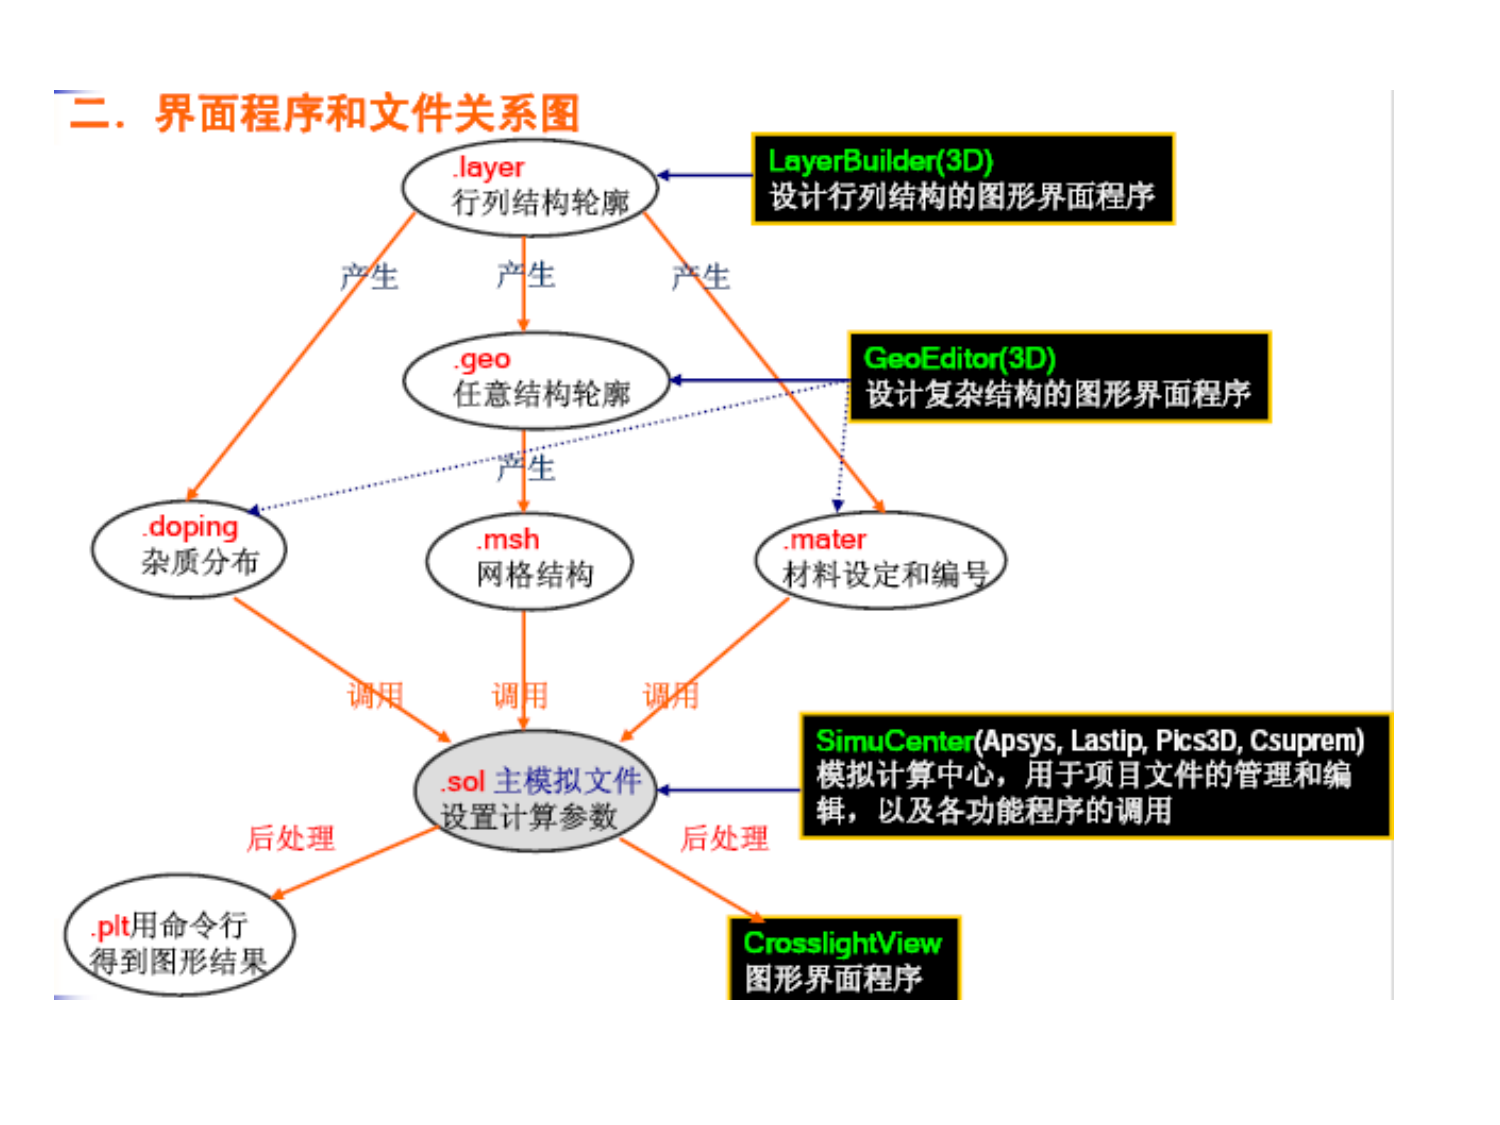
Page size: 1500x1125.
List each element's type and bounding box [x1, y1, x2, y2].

picture [54, 90, 1394, 1000]
